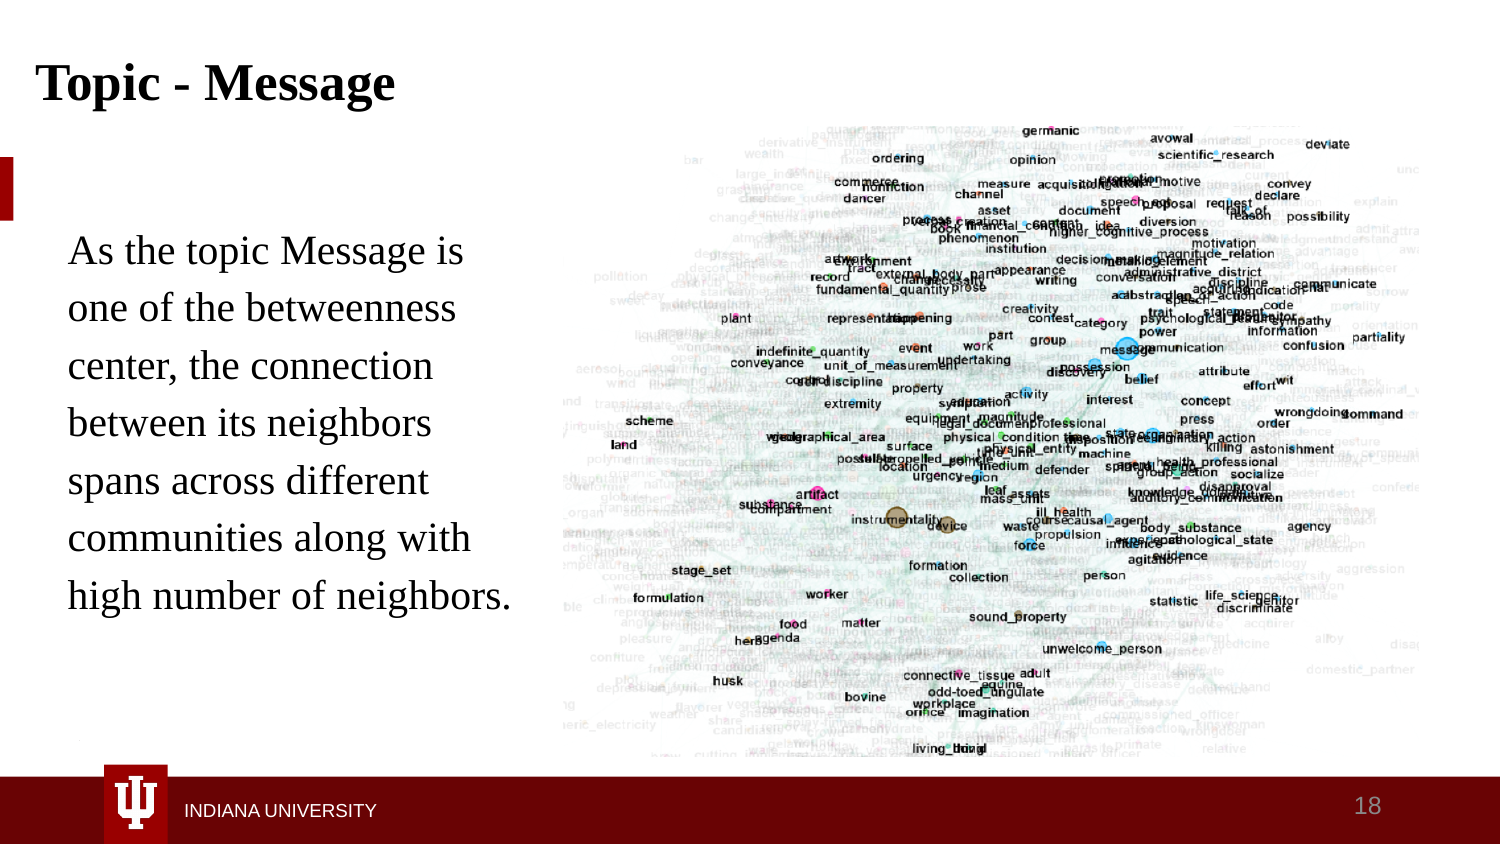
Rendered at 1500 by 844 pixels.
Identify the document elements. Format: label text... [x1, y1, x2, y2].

picture [79, 740, 192, 844]
slide_number ‹#› [1059, 782, 1397, 828]
text_box As the topic Message is one of the betweenness center, the connection between its neighbors spans across different communities along with high number of neighbors. [52, 199, 540, 684]
text_box Topic - Message [20, 32, 1419, 127]
picture [562, 125, 1419, 758]
